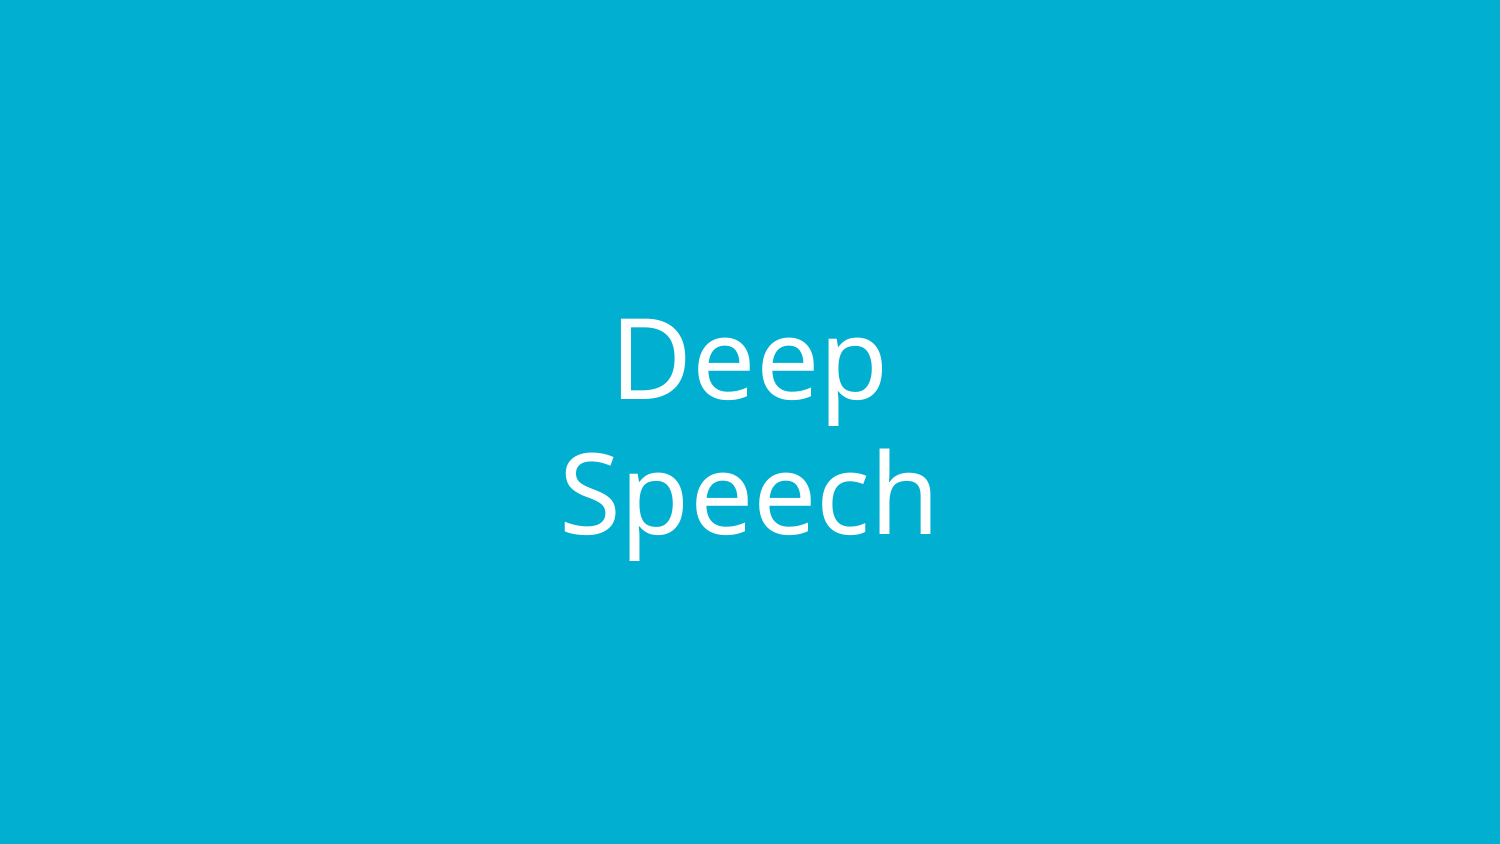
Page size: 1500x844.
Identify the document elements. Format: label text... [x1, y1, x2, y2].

title Deep Speech [417, 343, 1083, 501]
